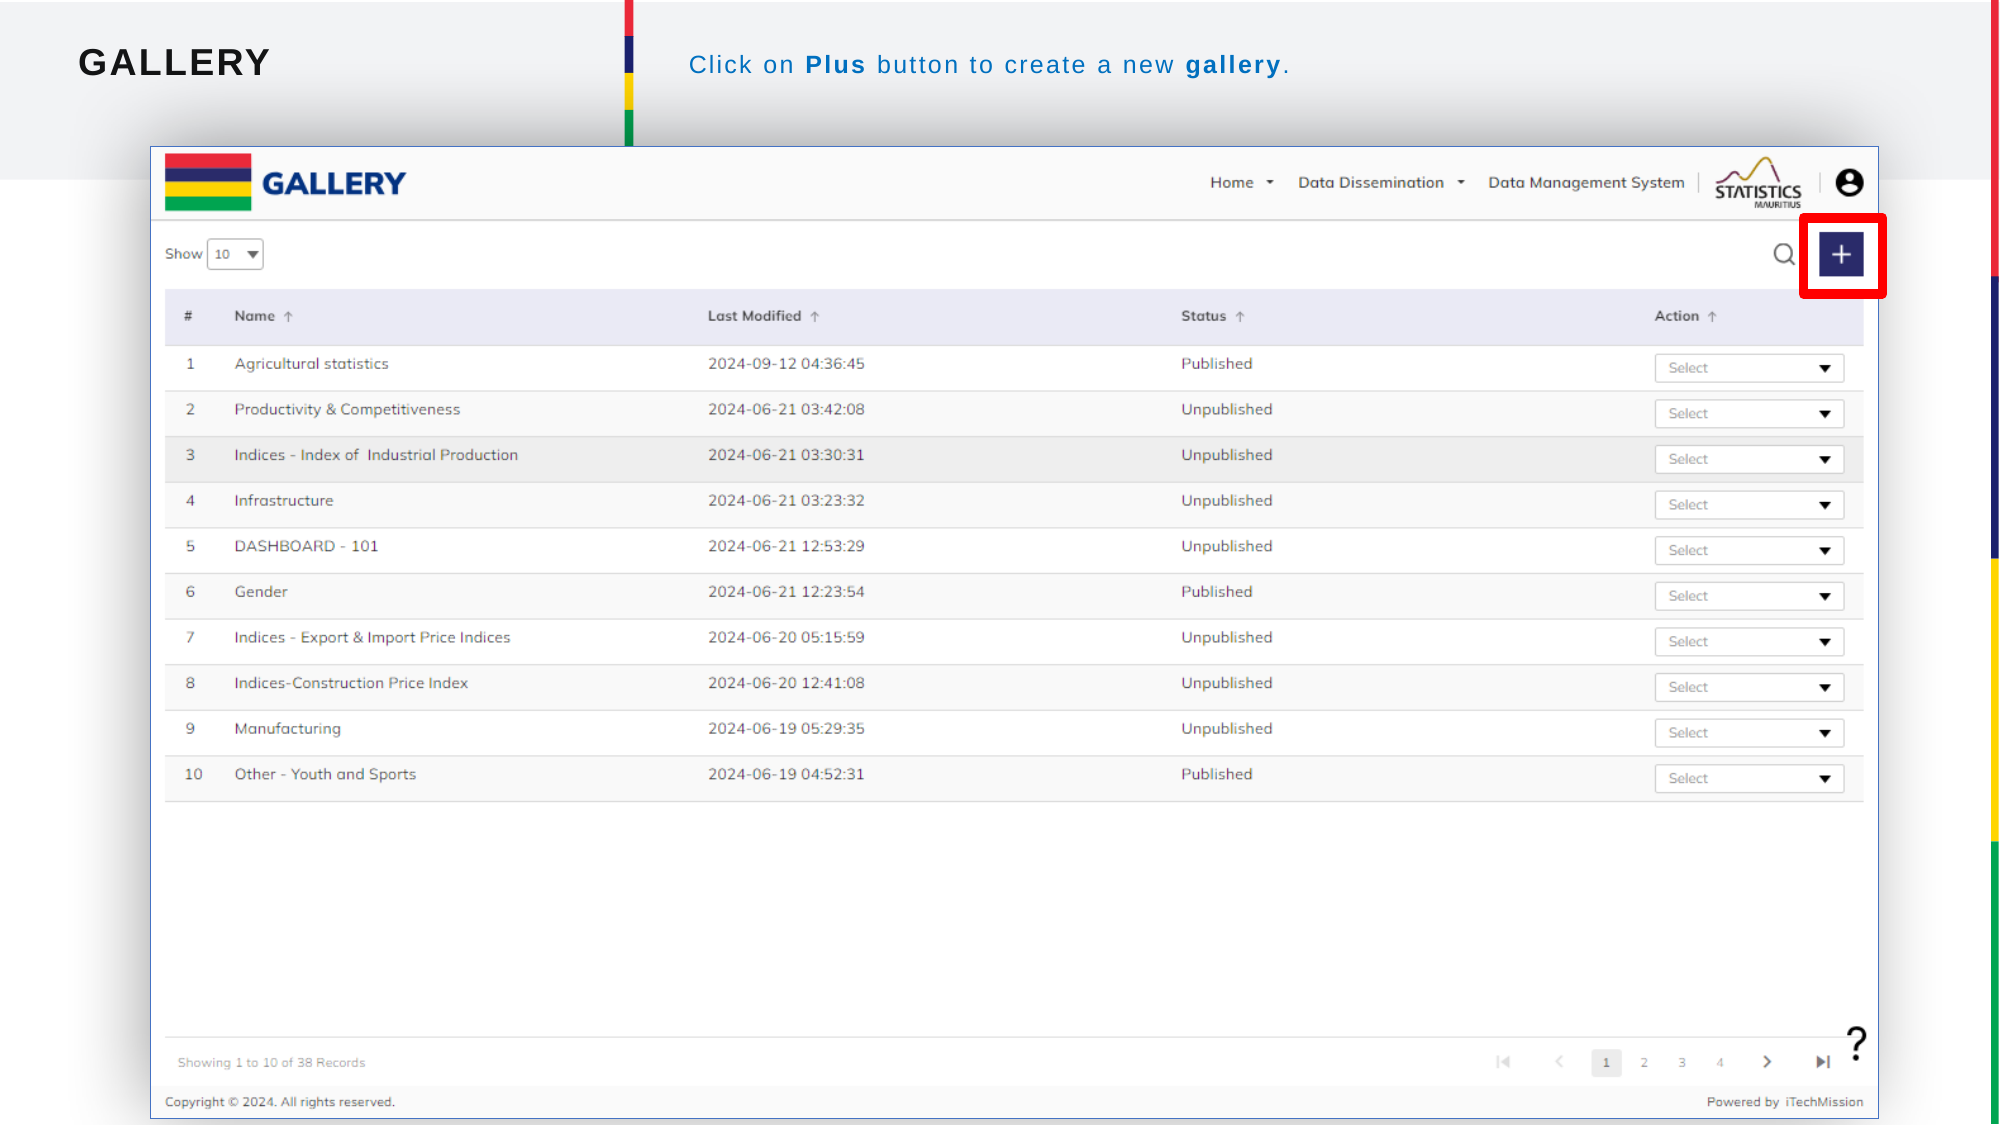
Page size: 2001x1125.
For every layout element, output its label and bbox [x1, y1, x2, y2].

text_box [624, 0, 634, 146]
text_box [634, 37, 1883, 91]
text_box [1991, 0, 1999, 1124]
text_box [634, 1, 1991, 181]
text_box [0, 1, 624, 181]
picture [150, 146, 1879, 1119]
text_box [63, 37, 624, 91]
text_box [1879, 217, 1883, 294]
